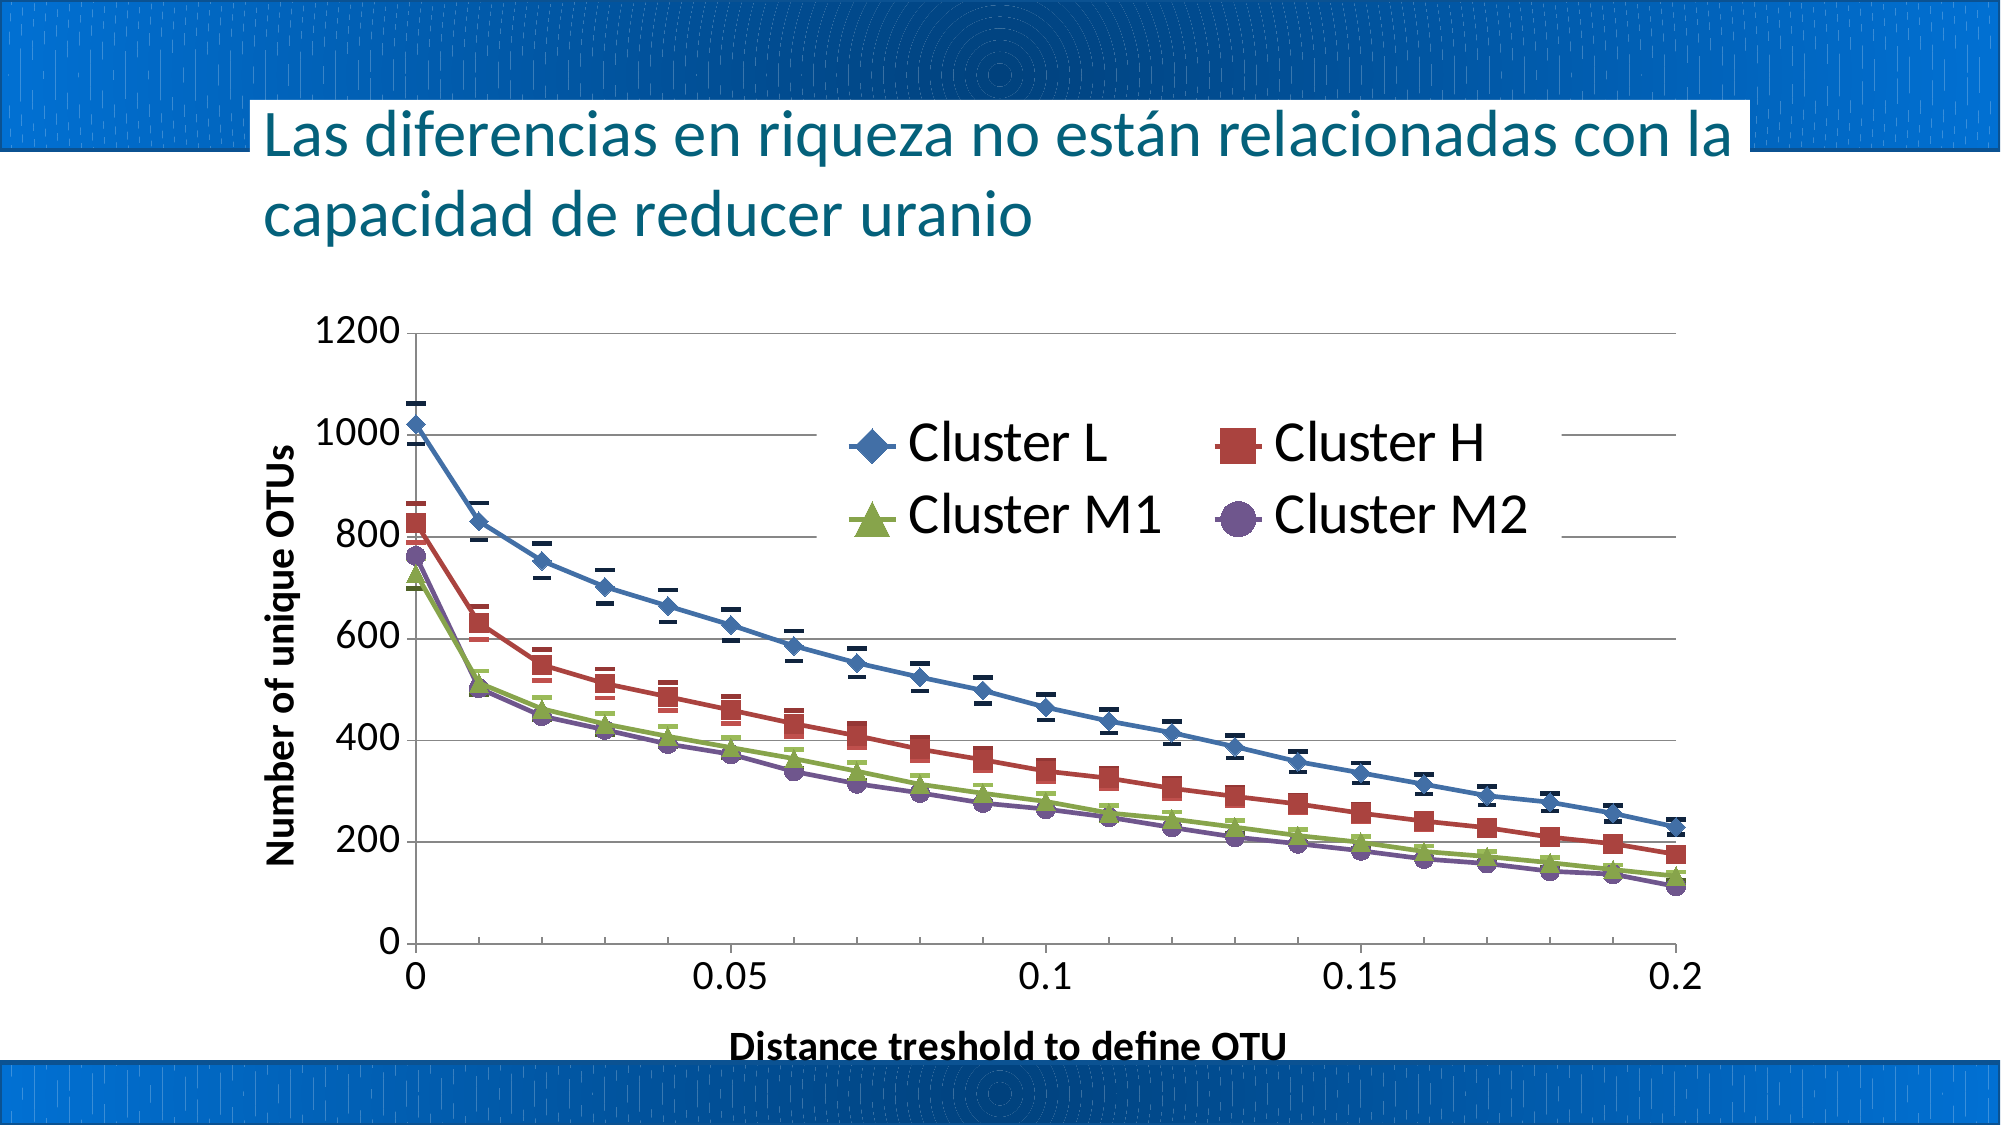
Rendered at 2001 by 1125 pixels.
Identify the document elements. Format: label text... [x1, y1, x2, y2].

chart [249, 312, 1751, 1125]
title Las diferencias en riqueza no están relacionadas con la capacidad de reducer uranio [249, 99, 1750, 250]
